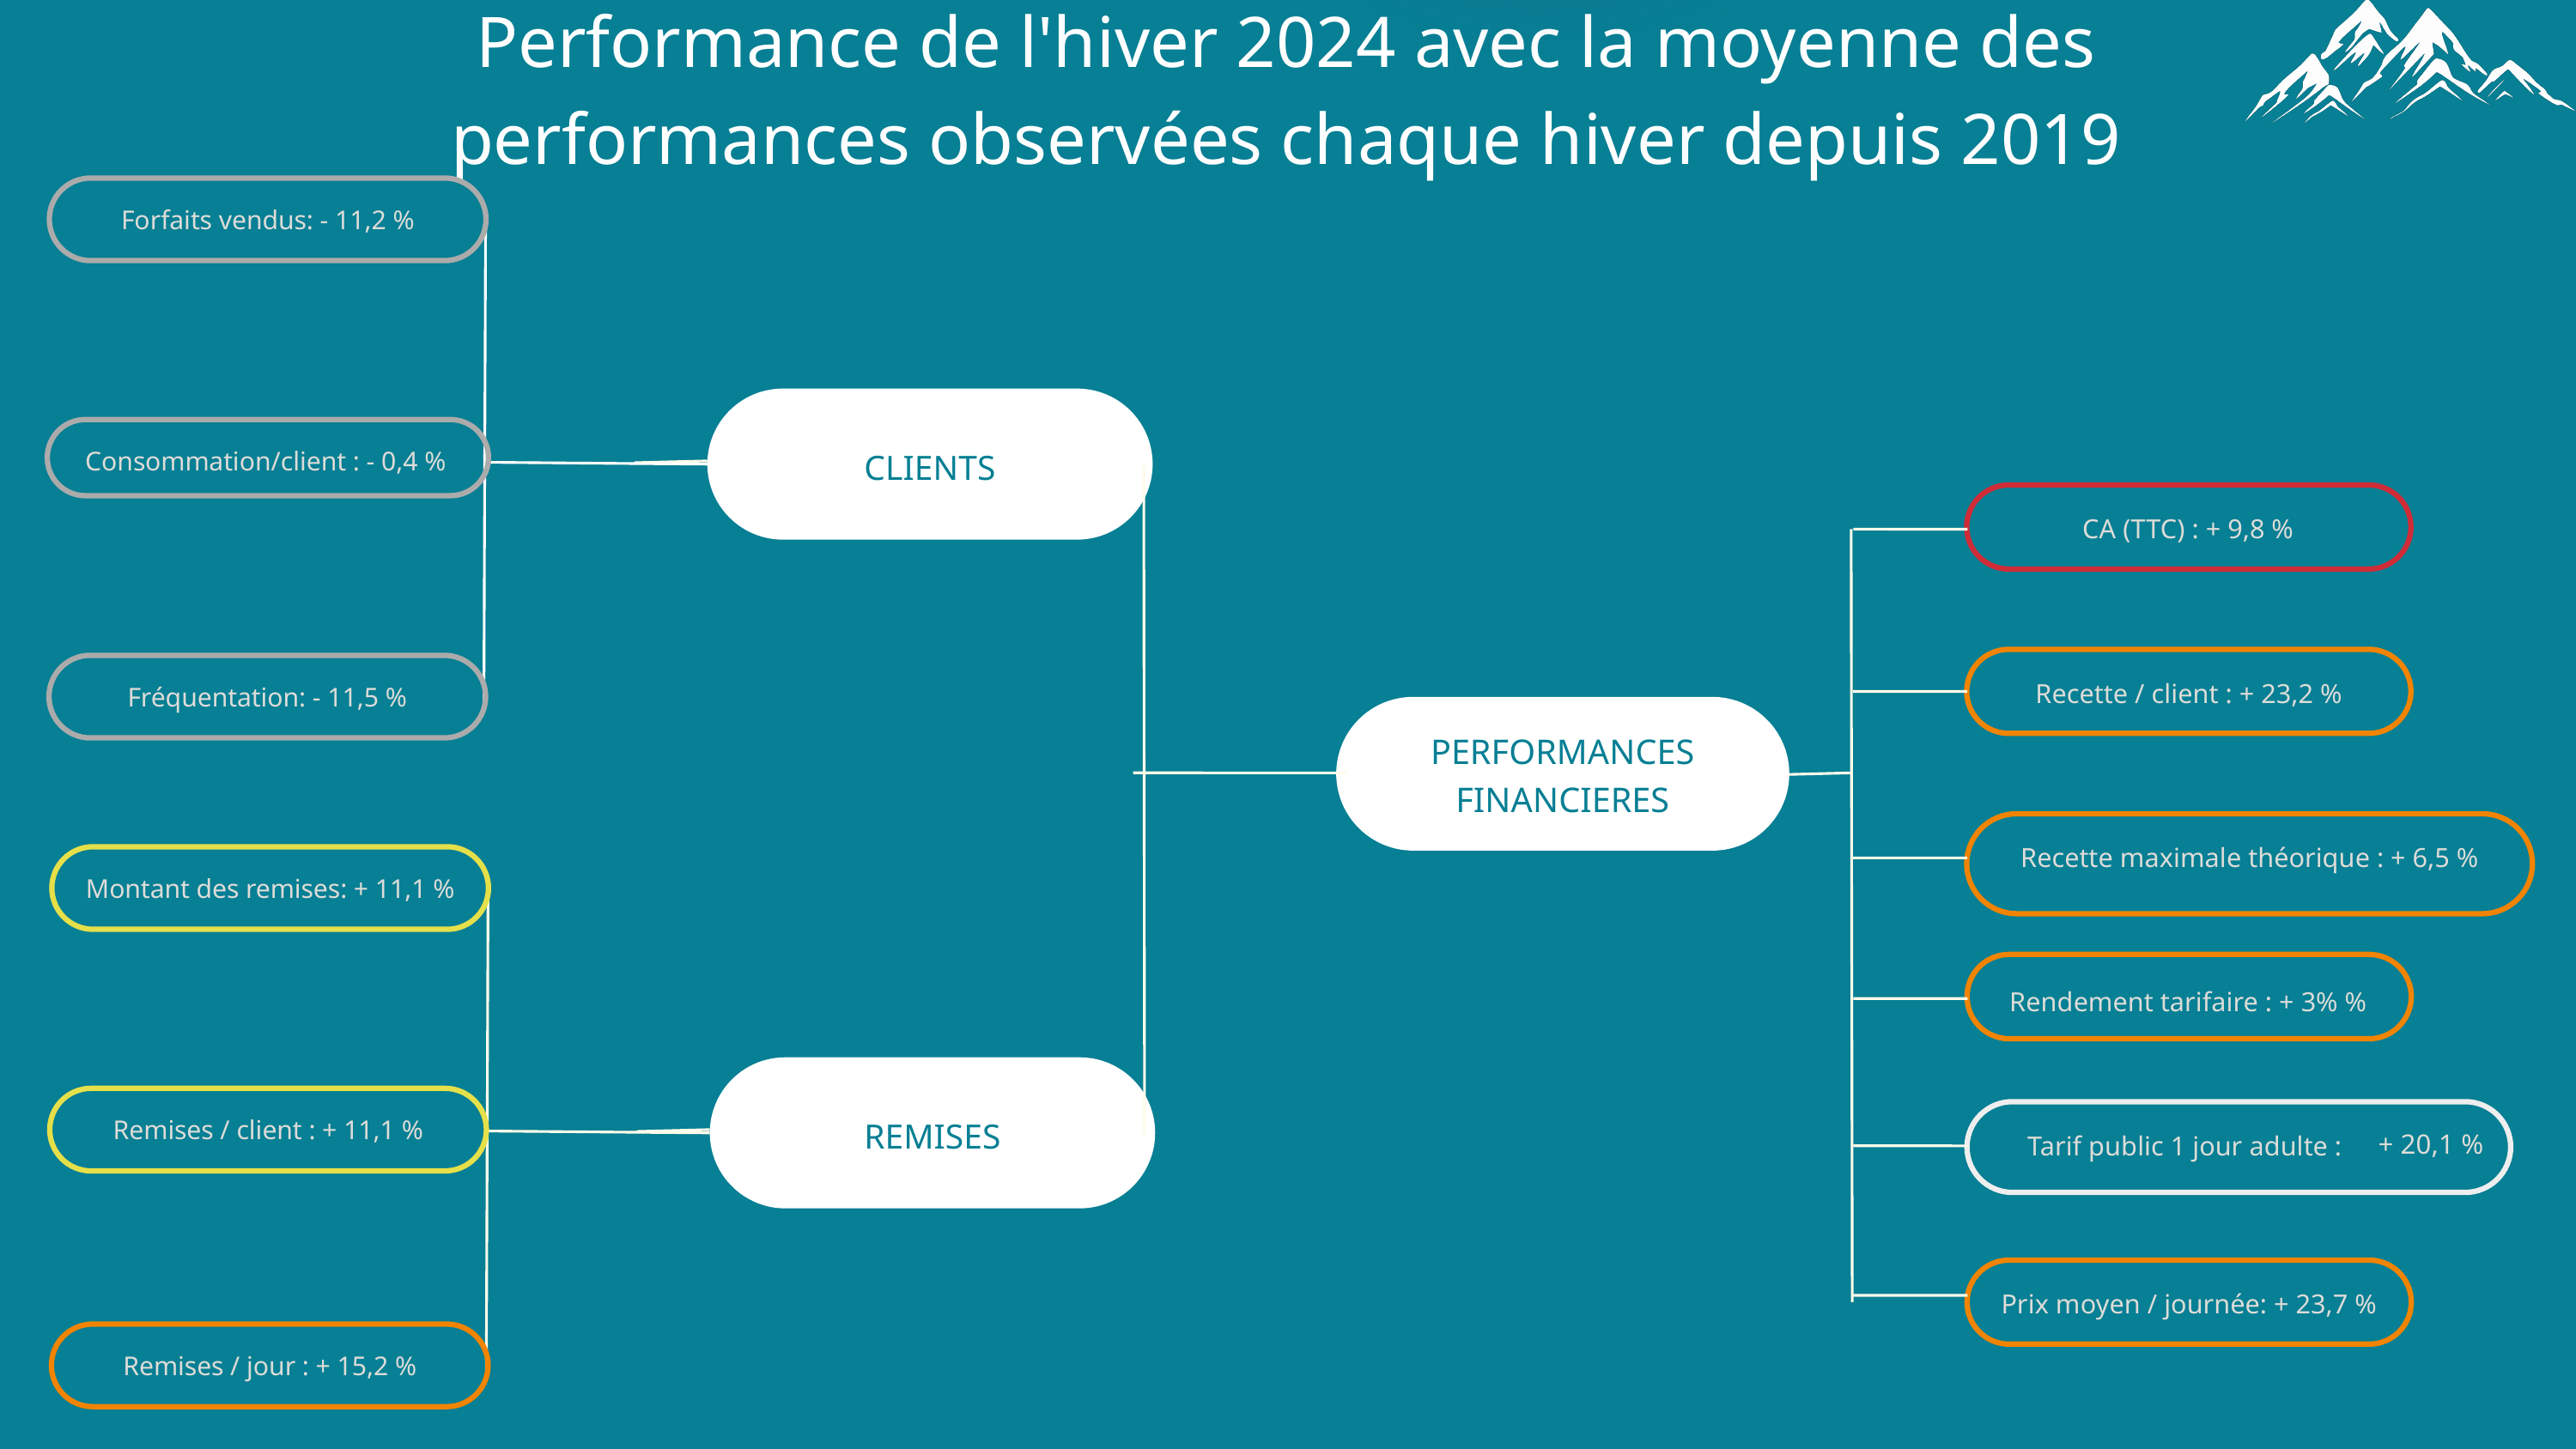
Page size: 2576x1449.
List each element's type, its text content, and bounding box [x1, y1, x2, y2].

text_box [709, 1057, 1156, 1209]
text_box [49, 1088, 487, 1172]
text_box [2245, 0, 2576, 124]
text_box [1966, 649, 2411, 734]
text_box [51, 1324, 489, 1407]
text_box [48, 655, 486, 738]
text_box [707, 388, 1153, 540]
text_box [1966, 1101, 2512, 1193]
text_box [49, 178, 487, 261]
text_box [1335, 696, 1790, 852]
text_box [1966, 484, 2411, 570]
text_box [1966, 1259, 2412, 1345]
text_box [1966, 813, 2533, 914]
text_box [1966, 954, 2412, 1040]
text_box Performance de l'hiver 2024 avec la moyenne des performances observées chaque hiver depuis 2019 [326, 0, 2245, 179]
text_box [1074, 0, 2002, 100]
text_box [52, 846, 489, 930]
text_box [46, 419, 489, 496]
